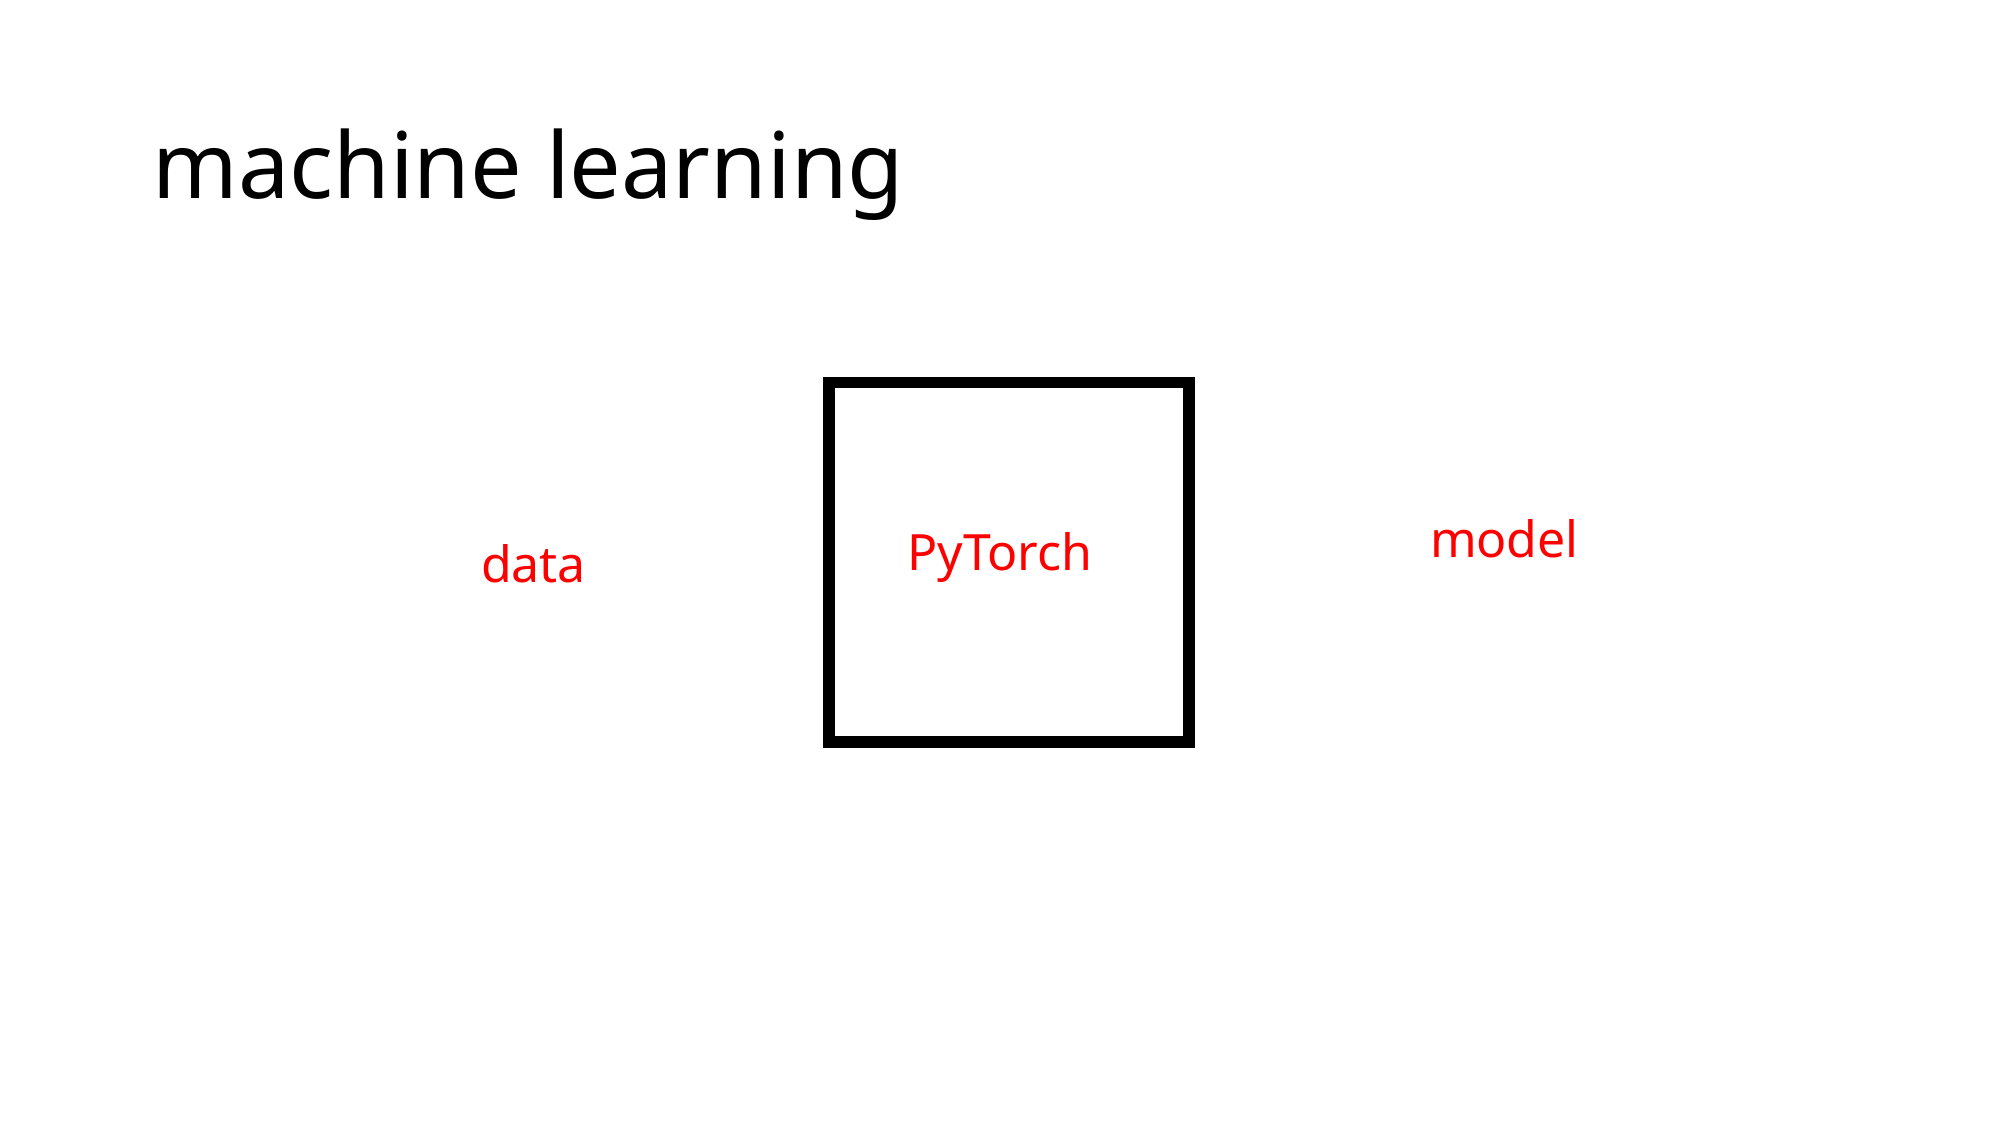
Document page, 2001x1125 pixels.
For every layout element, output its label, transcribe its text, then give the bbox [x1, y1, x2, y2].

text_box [621, 382, 1397, 743]
text_box data [466, 524, 601, 600]
title machine learning [137, 59, 1863, 278]
text_box model [1415, 499, 1594, 575]
